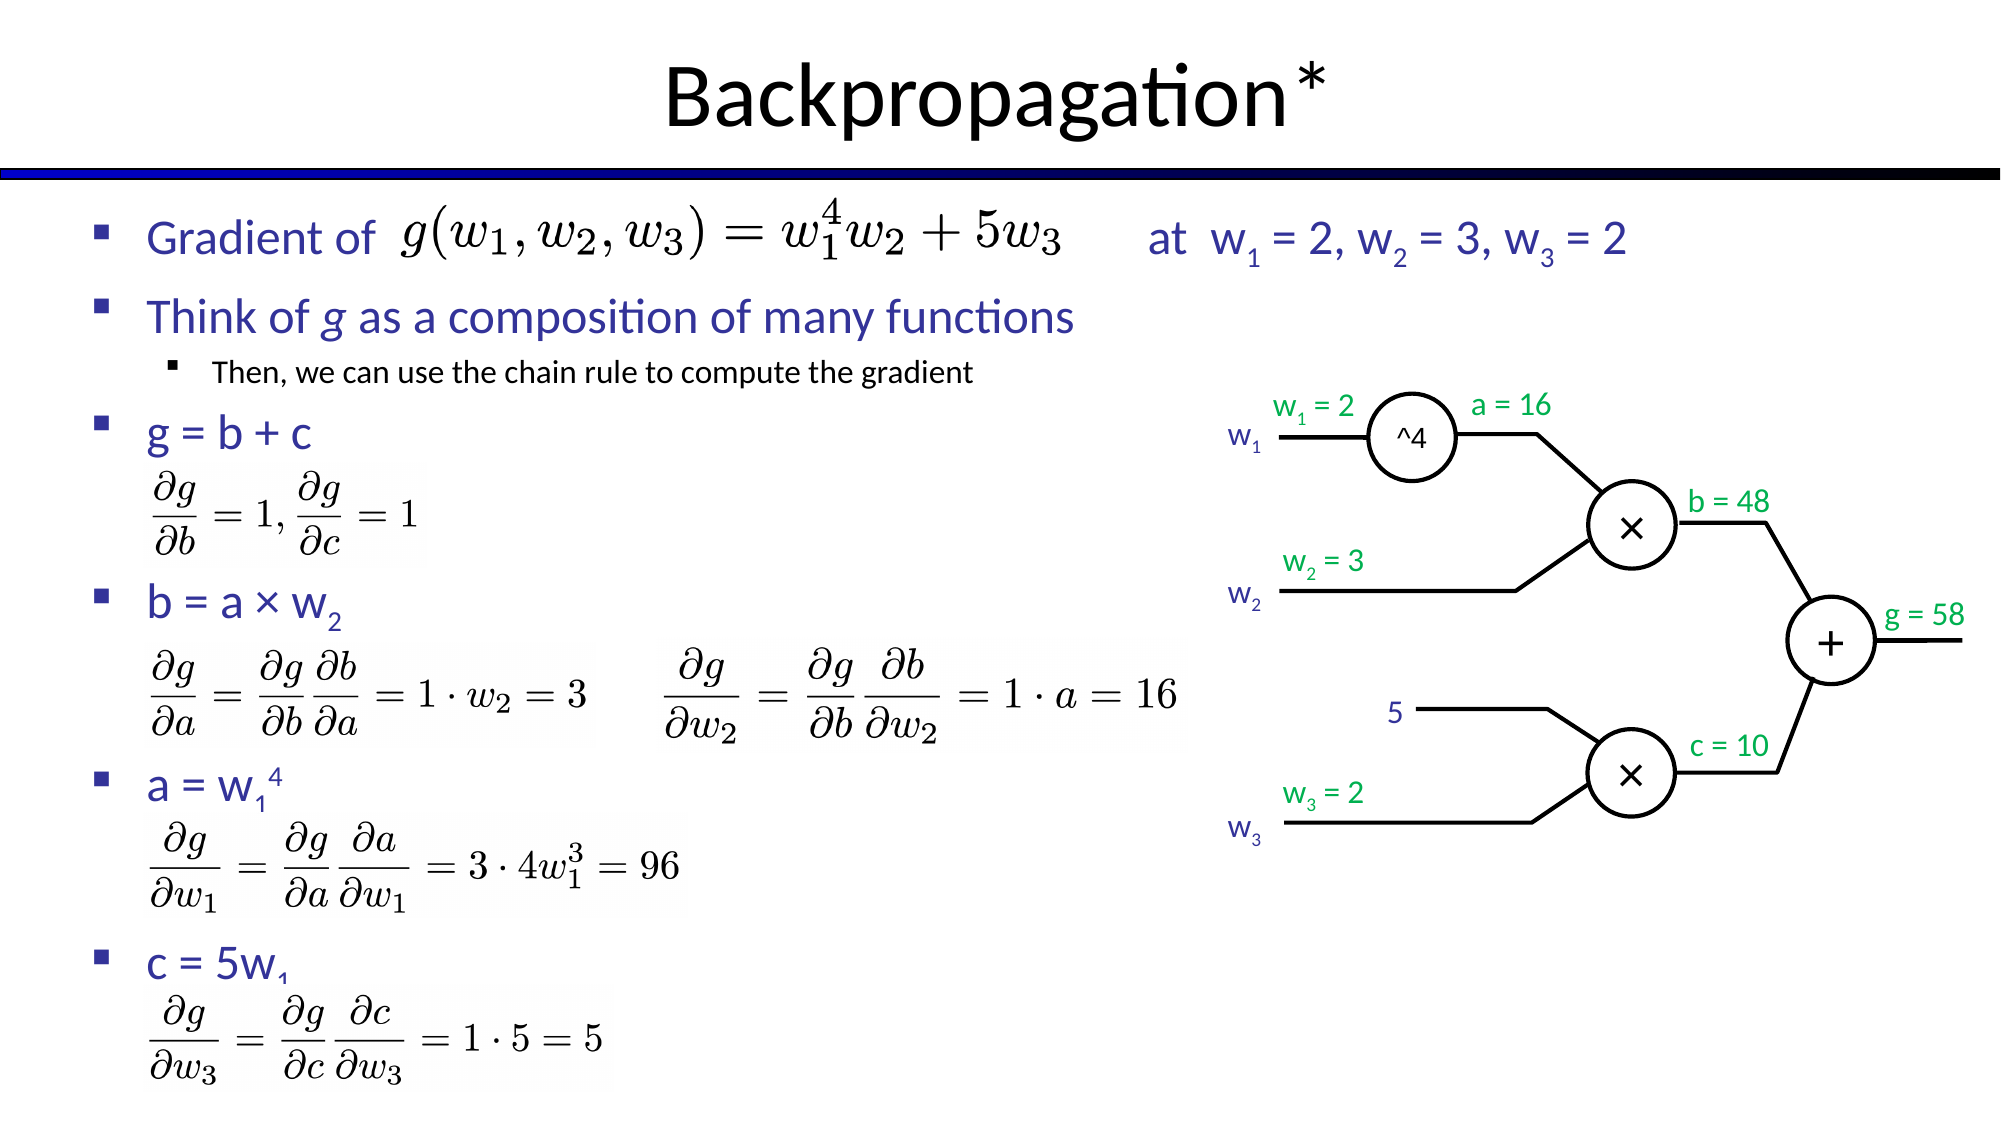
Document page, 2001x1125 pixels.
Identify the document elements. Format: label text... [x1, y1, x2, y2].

picture [144, 642, 597, 748]
text_box c = 10 [1674, 715, 1789, 782]
text_box b = 48 [1672, 472, 1787, 538]
text_box [1758, 676, 1816, 748]
picture [143, 462, 427, 568]
text_box w1 [1212, 404, 1279, 471]
title Backpropagation* [0, 0, 2000, 184]
text_box [1704, 538, 1814, 604]
list Gradient of at w1 = 2, w2 = 3, w3 = 2 Think of g as a composition of many functions Then, we can use the chain rule to compute the gradient g = b + c b = a × w2 a = w14 c = 5w1 [74, 197, 1870, 1054]
picture [143, 812, 688, 918]
text_box [1415, 706, 1602, 745]
text_box w2 = 3 [1267, 531, 1395, 597]
text_box 5 [1371, 682, 1414, 749]
text_box × [1586, 479, 1676, 571]
picture [656, 637, 1188, 753]
text_box [1473, 441, 1604, 494]
text_box w3 = 2 [1267, 762, 1395, 828]
text_box × [1585, 727, 1677, 819]
text_box w3 [1212, 797, 1279, 863]
text_box w1 = 2 [1257, 376, 1385, 442]
picture [392, 184, 1078, 277]
text_box a = 16 [1455, 375, 1570, 441]
text_box w2 [1212, 562, 1279, 628]
text_box [1395, 782, 1590, 825]
text_box + [1785, 594, 1876, 687]
text_box [1395, 538, 1590, 594]
text_box ^4 [1366, 391, 1458, 484]
picture [143, 983, 615, 1092]
text_box g = 58 [1869, 584, 1983, 650]
